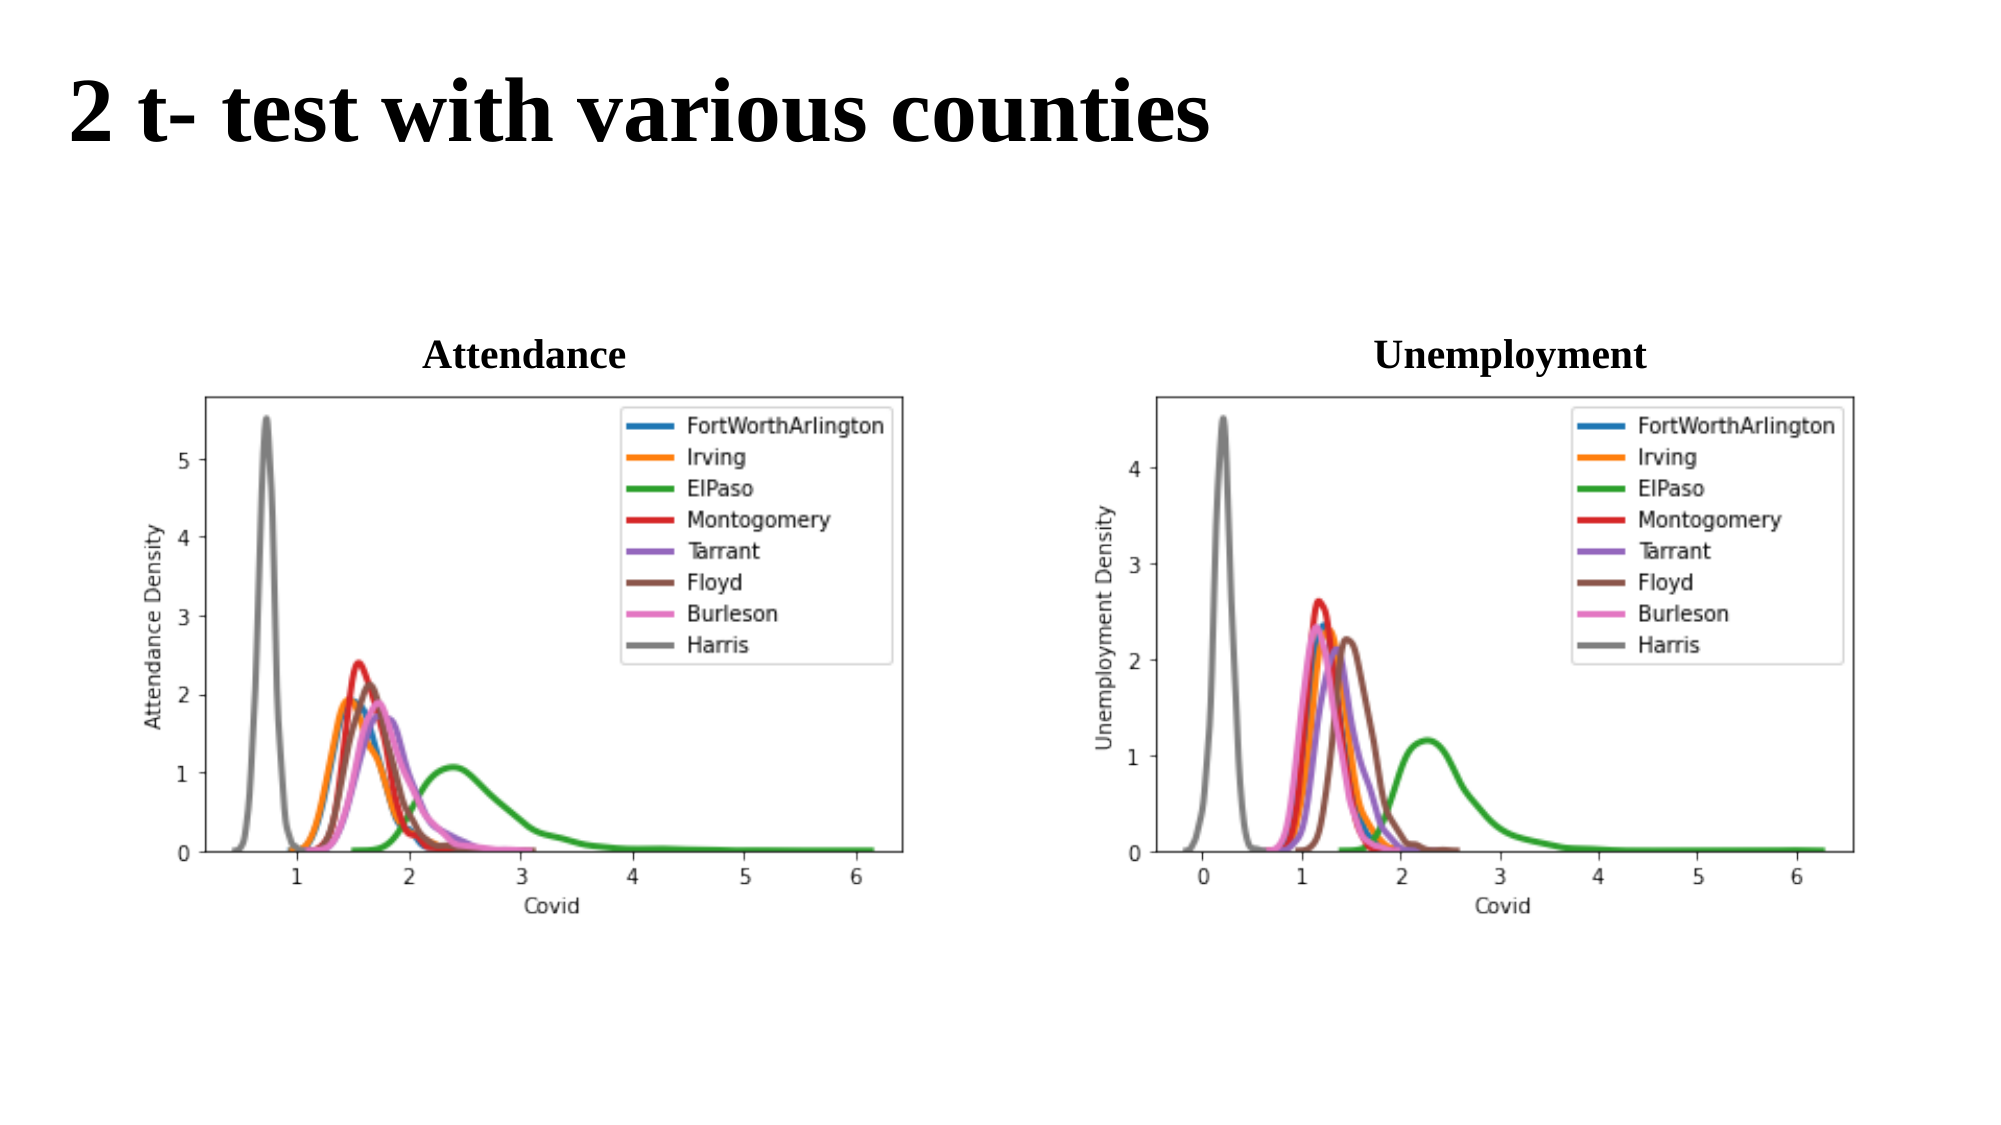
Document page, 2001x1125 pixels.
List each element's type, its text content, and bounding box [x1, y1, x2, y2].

title 2 t- test with various counties [53, 3, 1779, 221]
text_box Unemployment [1358, 319, 1663, 384]
picture [132, 384, 917, 931]
text_box Attendance [407, 319, 642, 384]
picture [1083, 384, 1868, 931]
